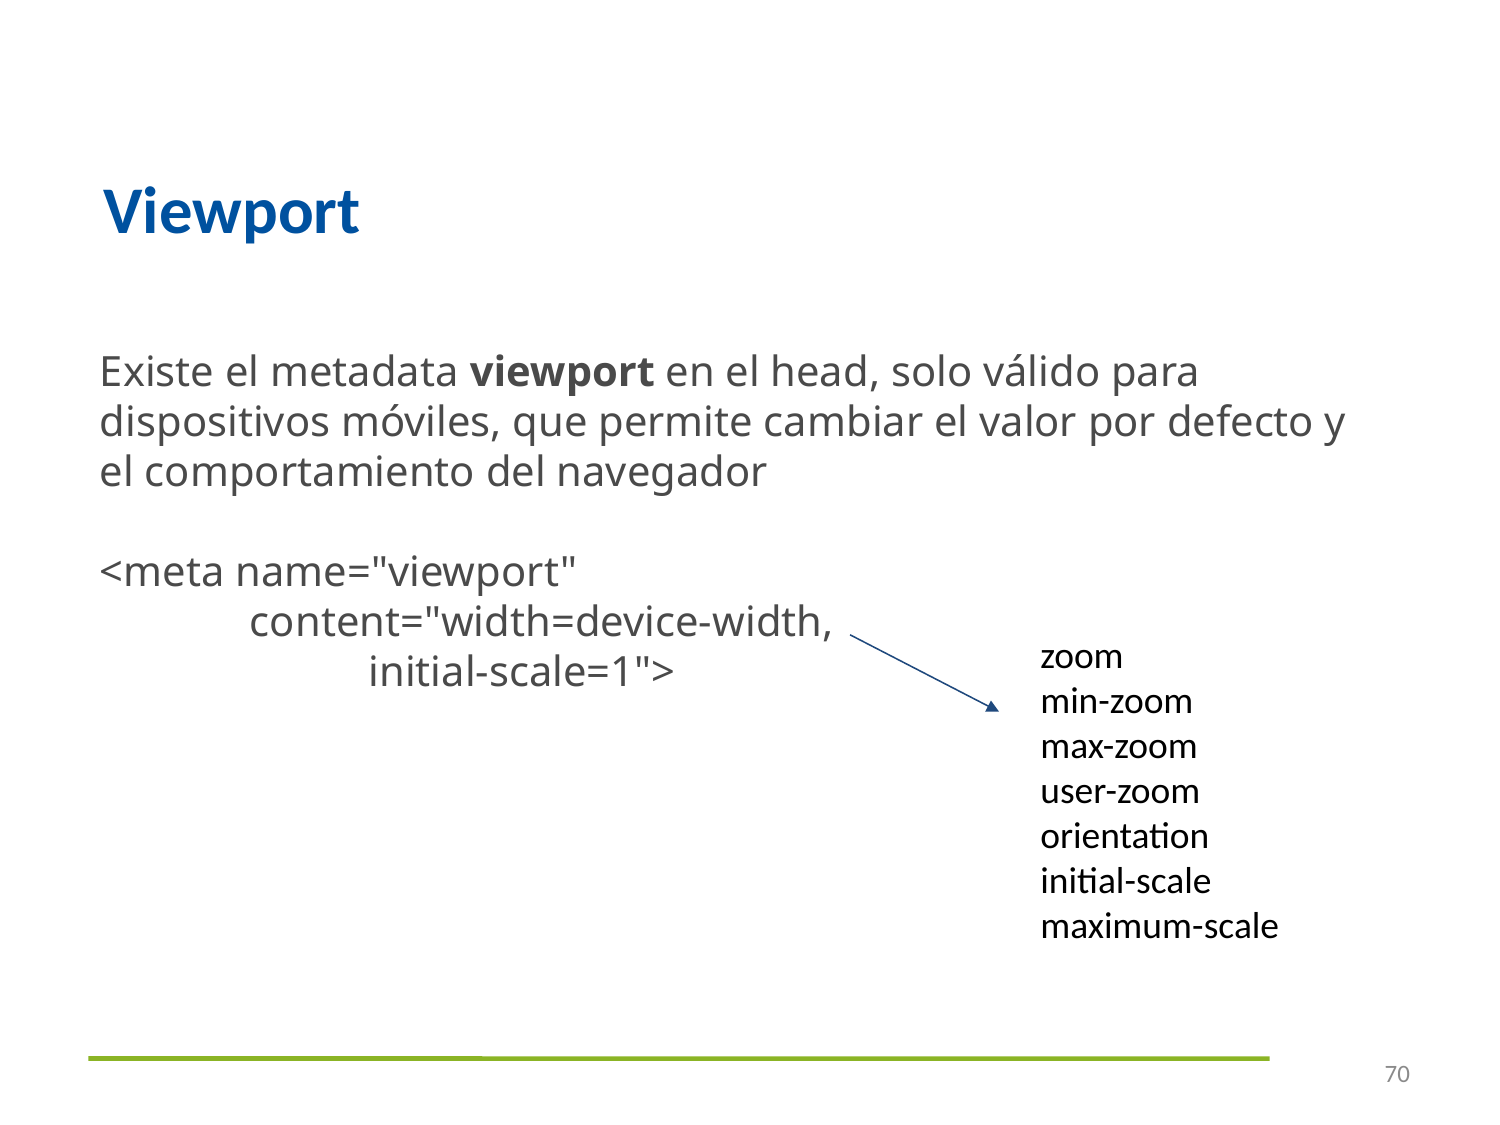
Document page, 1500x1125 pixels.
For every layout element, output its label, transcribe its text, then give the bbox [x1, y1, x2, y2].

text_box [849, 634, 1000, 712]
list Existe el metadata viewport en el head, solo válido para dispositivos móviles, que permite cambiar el valor por defecto y el comportamiento del navegador <meta name="viewport" content="width=device-width, initial-scale=1"> [91, 336, 1378, 789]
title Viewport [94, 158, 1381, 248]
text_box zoom min-zoom max-zoom user-zoom orientation initial-scale maximum-scale [1025, 610, 1298, 967]
